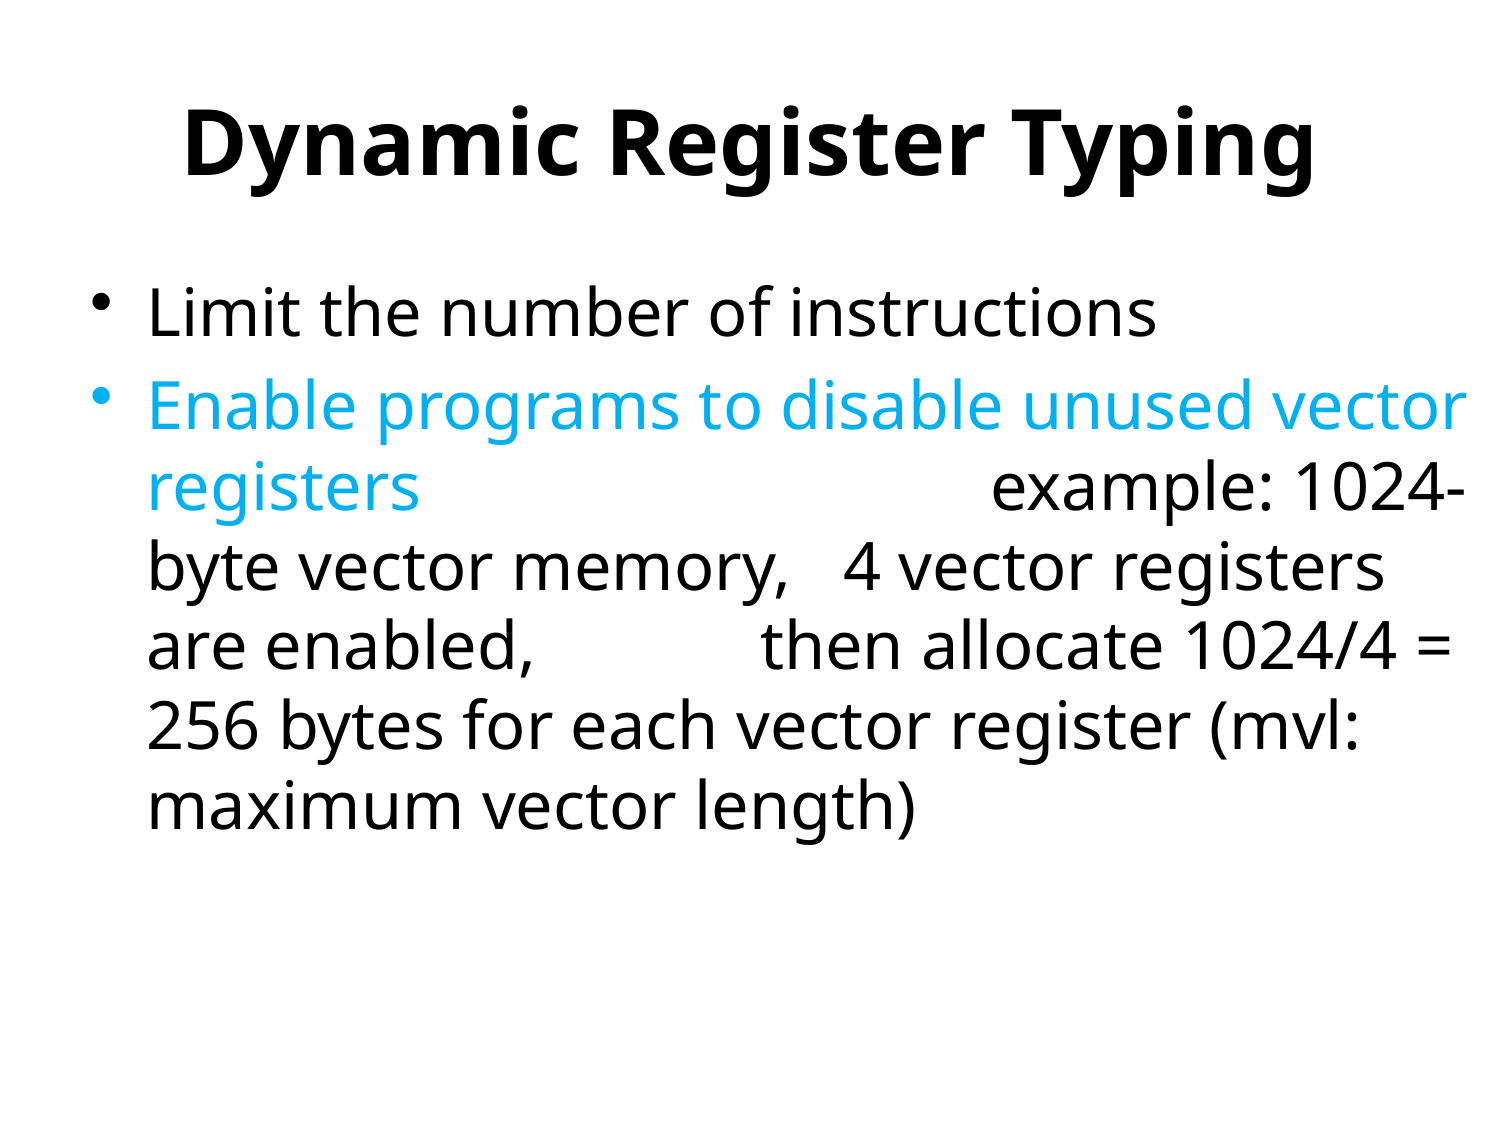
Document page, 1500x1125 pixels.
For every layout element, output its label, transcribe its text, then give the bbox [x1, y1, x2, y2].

list Limit the number of instructions Enable programs to disable unused vector registers example: 1024-byte vector memory, 4 vector registers are enabled, then allocate 1024/4 = 256 bytes for each vector register (mvl: maximum vector length) [75, 262, 1500, 1125]
title Dynamic Register Typing [0, 45, 1500, 233]
